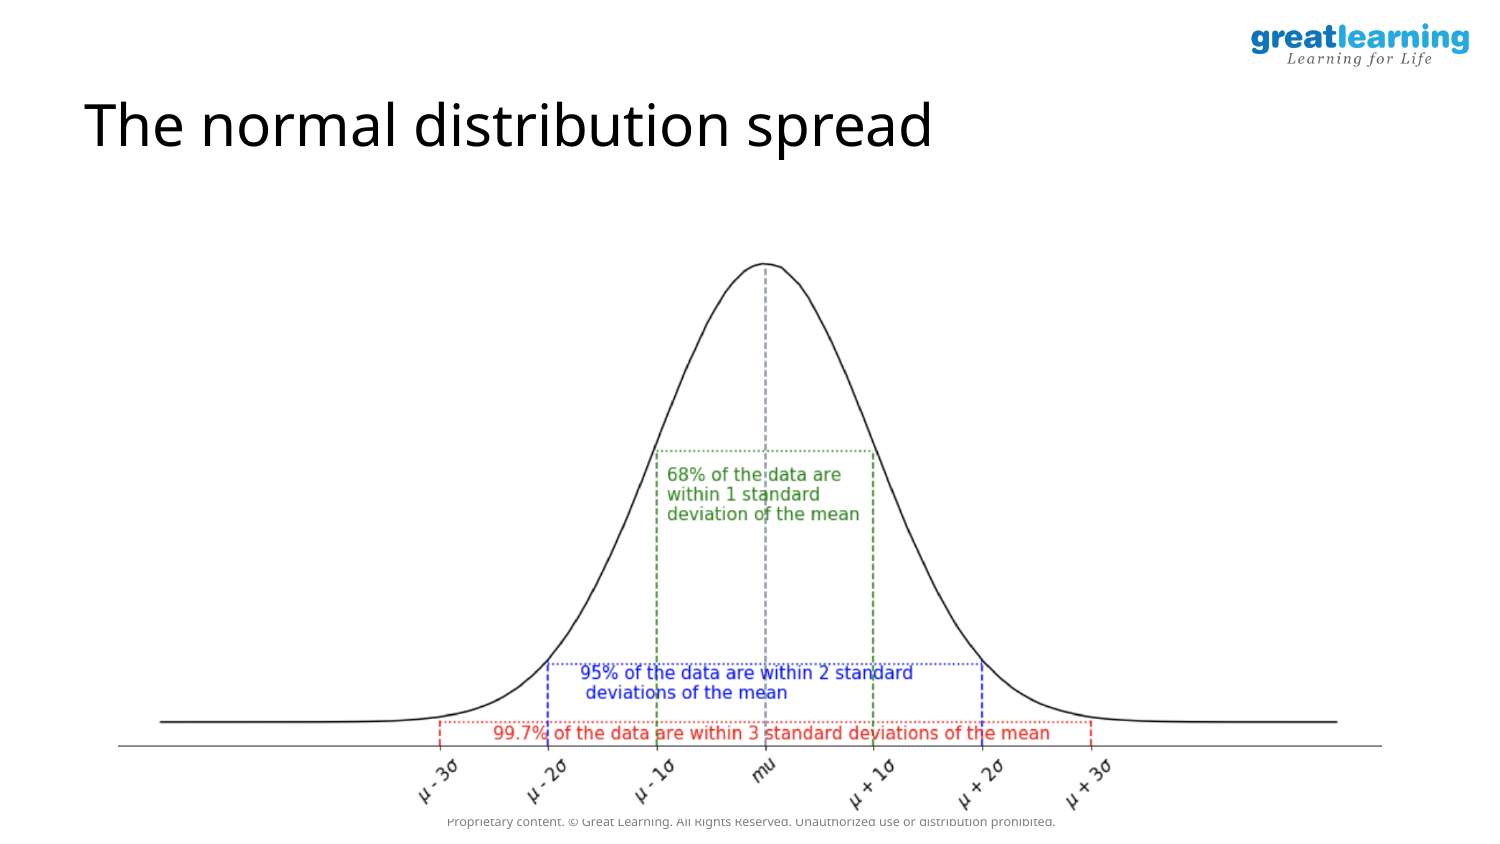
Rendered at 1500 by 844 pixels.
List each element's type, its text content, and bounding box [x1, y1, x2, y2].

picture [1251, 23, 1469, 67]
picture [117, 257, 1382, 819]
title The normal distribution spread [69, 72, 1175, 167]
